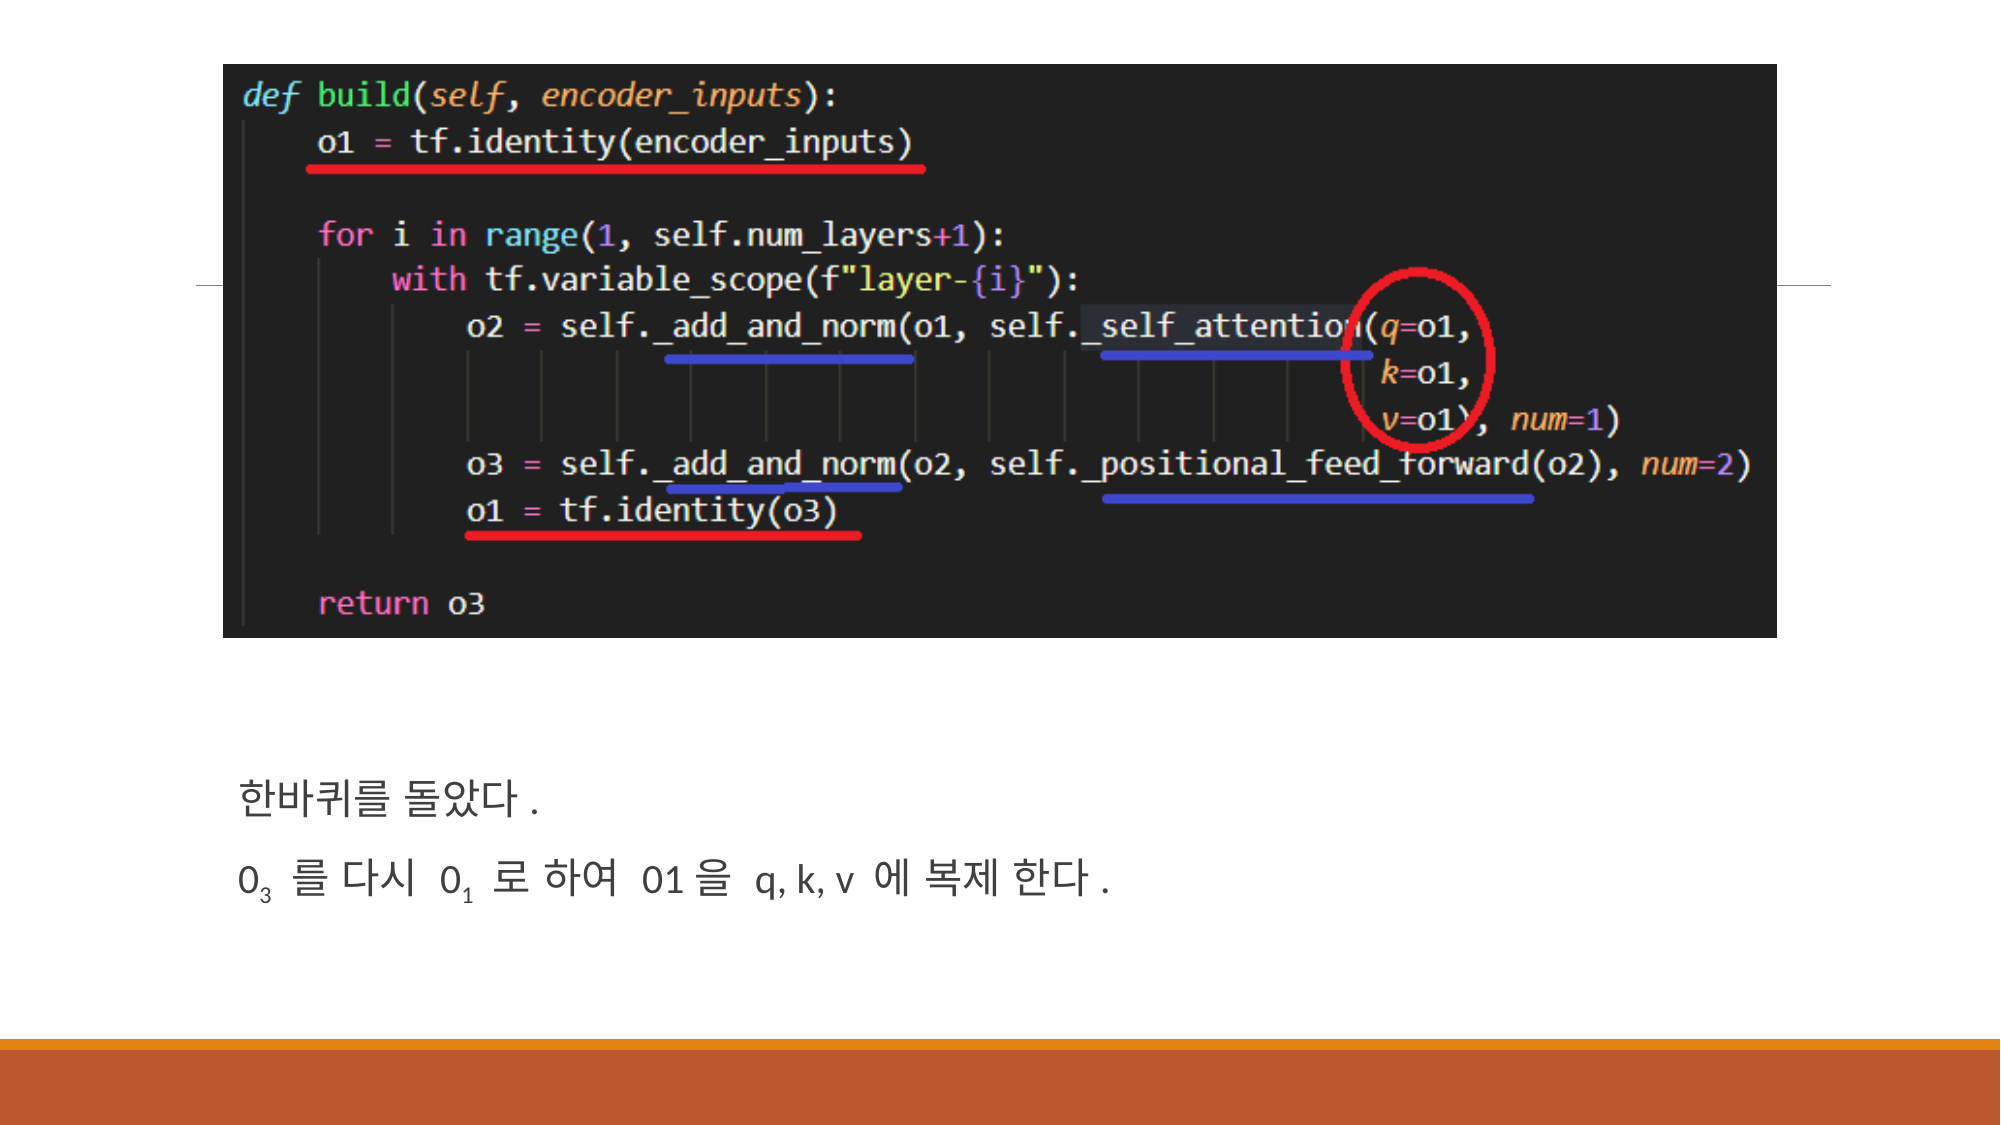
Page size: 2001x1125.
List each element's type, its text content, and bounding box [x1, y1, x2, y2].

picture [222, 64, 1778, 639]
list 한바퀴를 돌았다. 03 를 다시 01 로 하여 01을 q, k, v 에 복제 한다. [223, 770, 1798, 1015]
